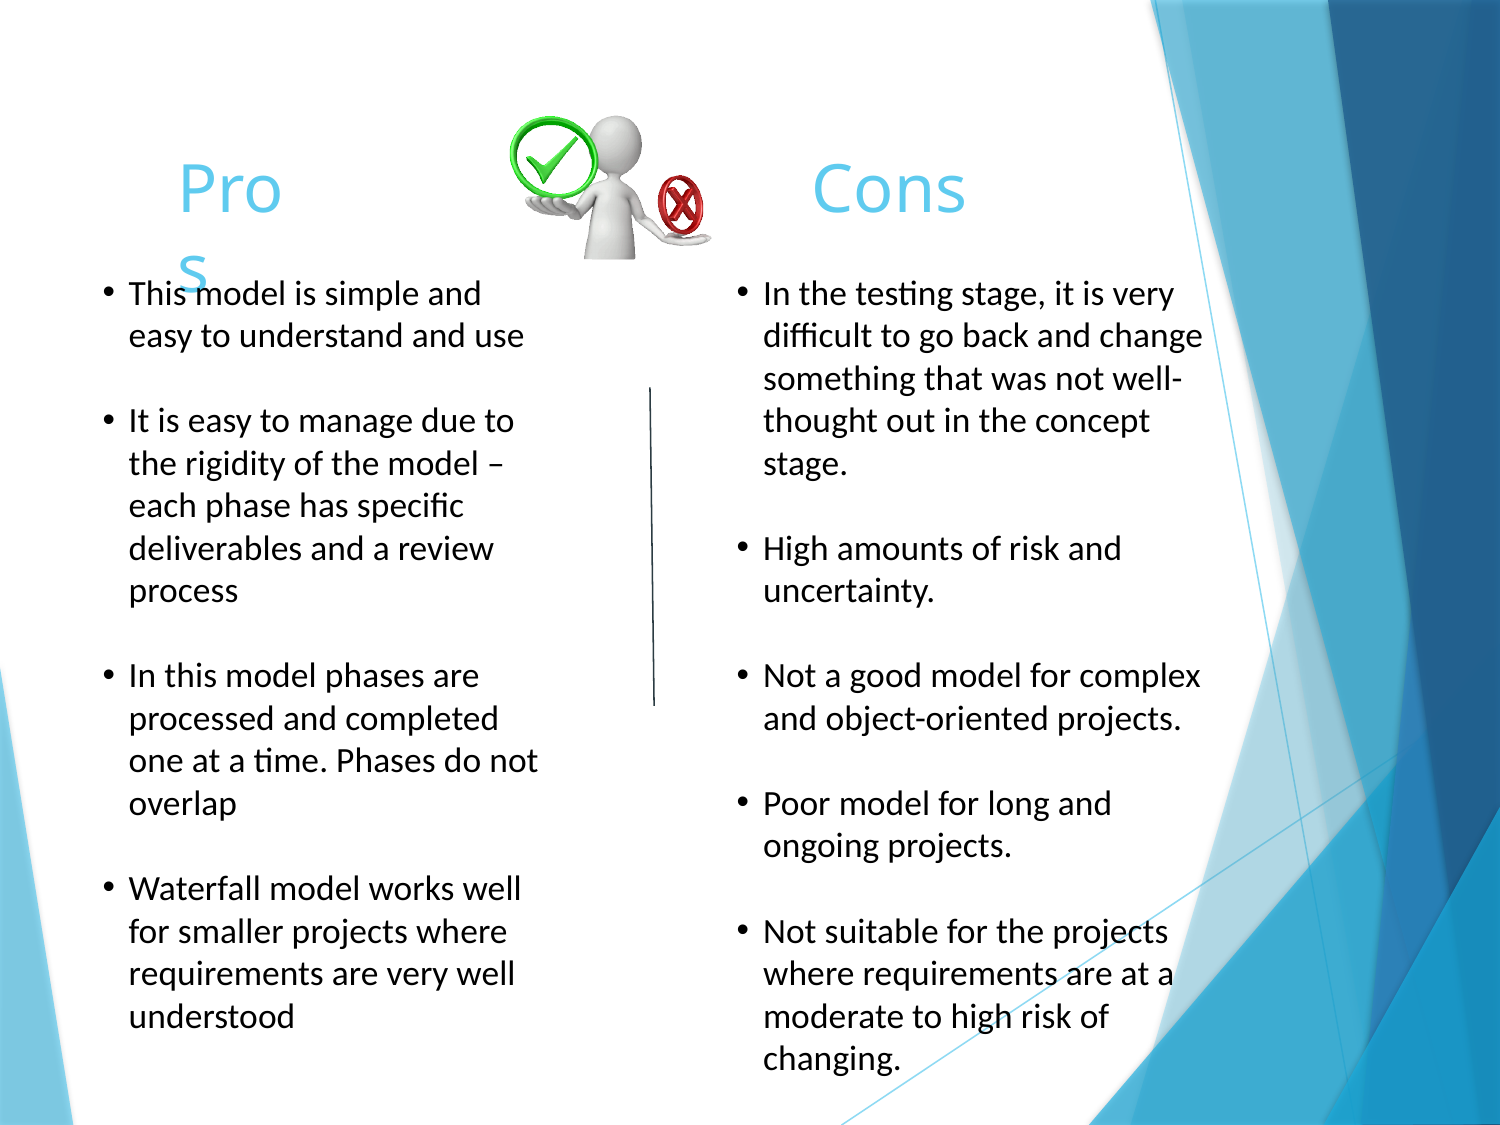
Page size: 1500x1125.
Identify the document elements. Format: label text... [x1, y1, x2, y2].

picture [499, 108, 717, 263]
text_box This model is simple and easy to understand and use It is easy to manage due to the rigidity of the model – each phase has specific deliverables and a review process In this model phases are processed and completed one at a time. Phases do not overlap Waterfall model works well for smaller projects where requirements are very well understood [87, 262, 556, 1043]
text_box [649, 386, 655, 707]
text_box Cons [796, 138, 1000, 233]
text_box Pros [162, 138, 322, 262]
text_box In the testing stage, it is very difficult to go back and change something that was not well-thought out in the concept stage. High amounts of risk and uncertainty. Not a good model for complex and object-oriented projects. Poor model for long and ongoing projects. Not suitable for the projects where requirements are at a moderate to high risk of changing. [721, 262, 1234, 1086]
